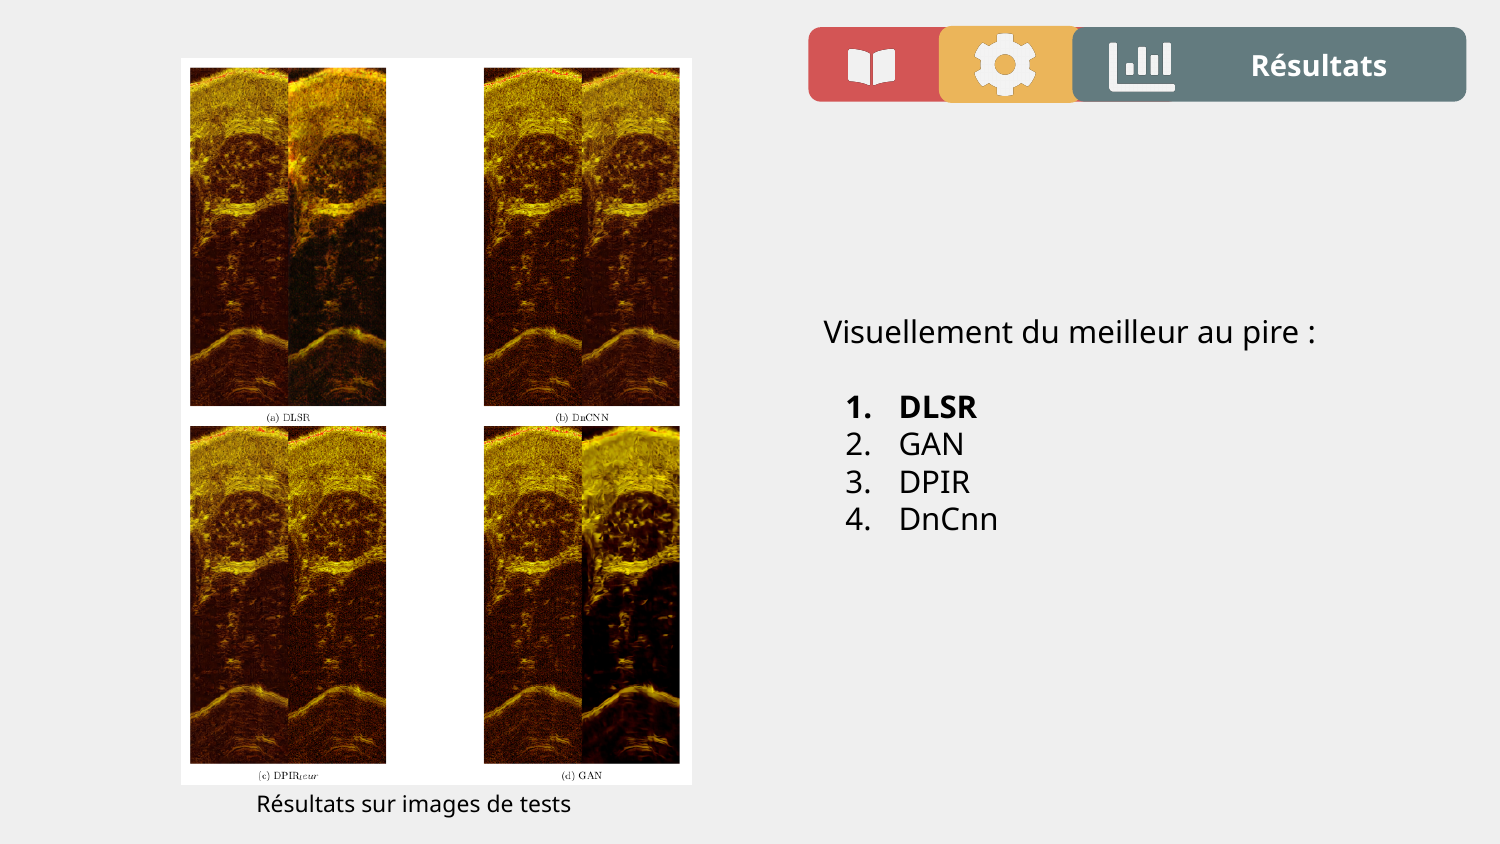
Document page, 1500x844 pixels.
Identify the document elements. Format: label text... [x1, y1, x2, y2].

picture [847, 46, 895, 88]
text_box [1072, 26, 1467, 102]
text_box Visuellement du meilleur au pire : DLSR GAN DPIR DnCnn [808, 297, 1365, 552]
picture [181, 58, 692, 786]
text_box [938, 25, 1073, 104]
text_box Résultats sur images de tests [144, 776, 684, 832]
picture [1109, 34, 1175, 100]
picture [972, 31, 1038, 97]
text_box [808, 26, 936, 102]
